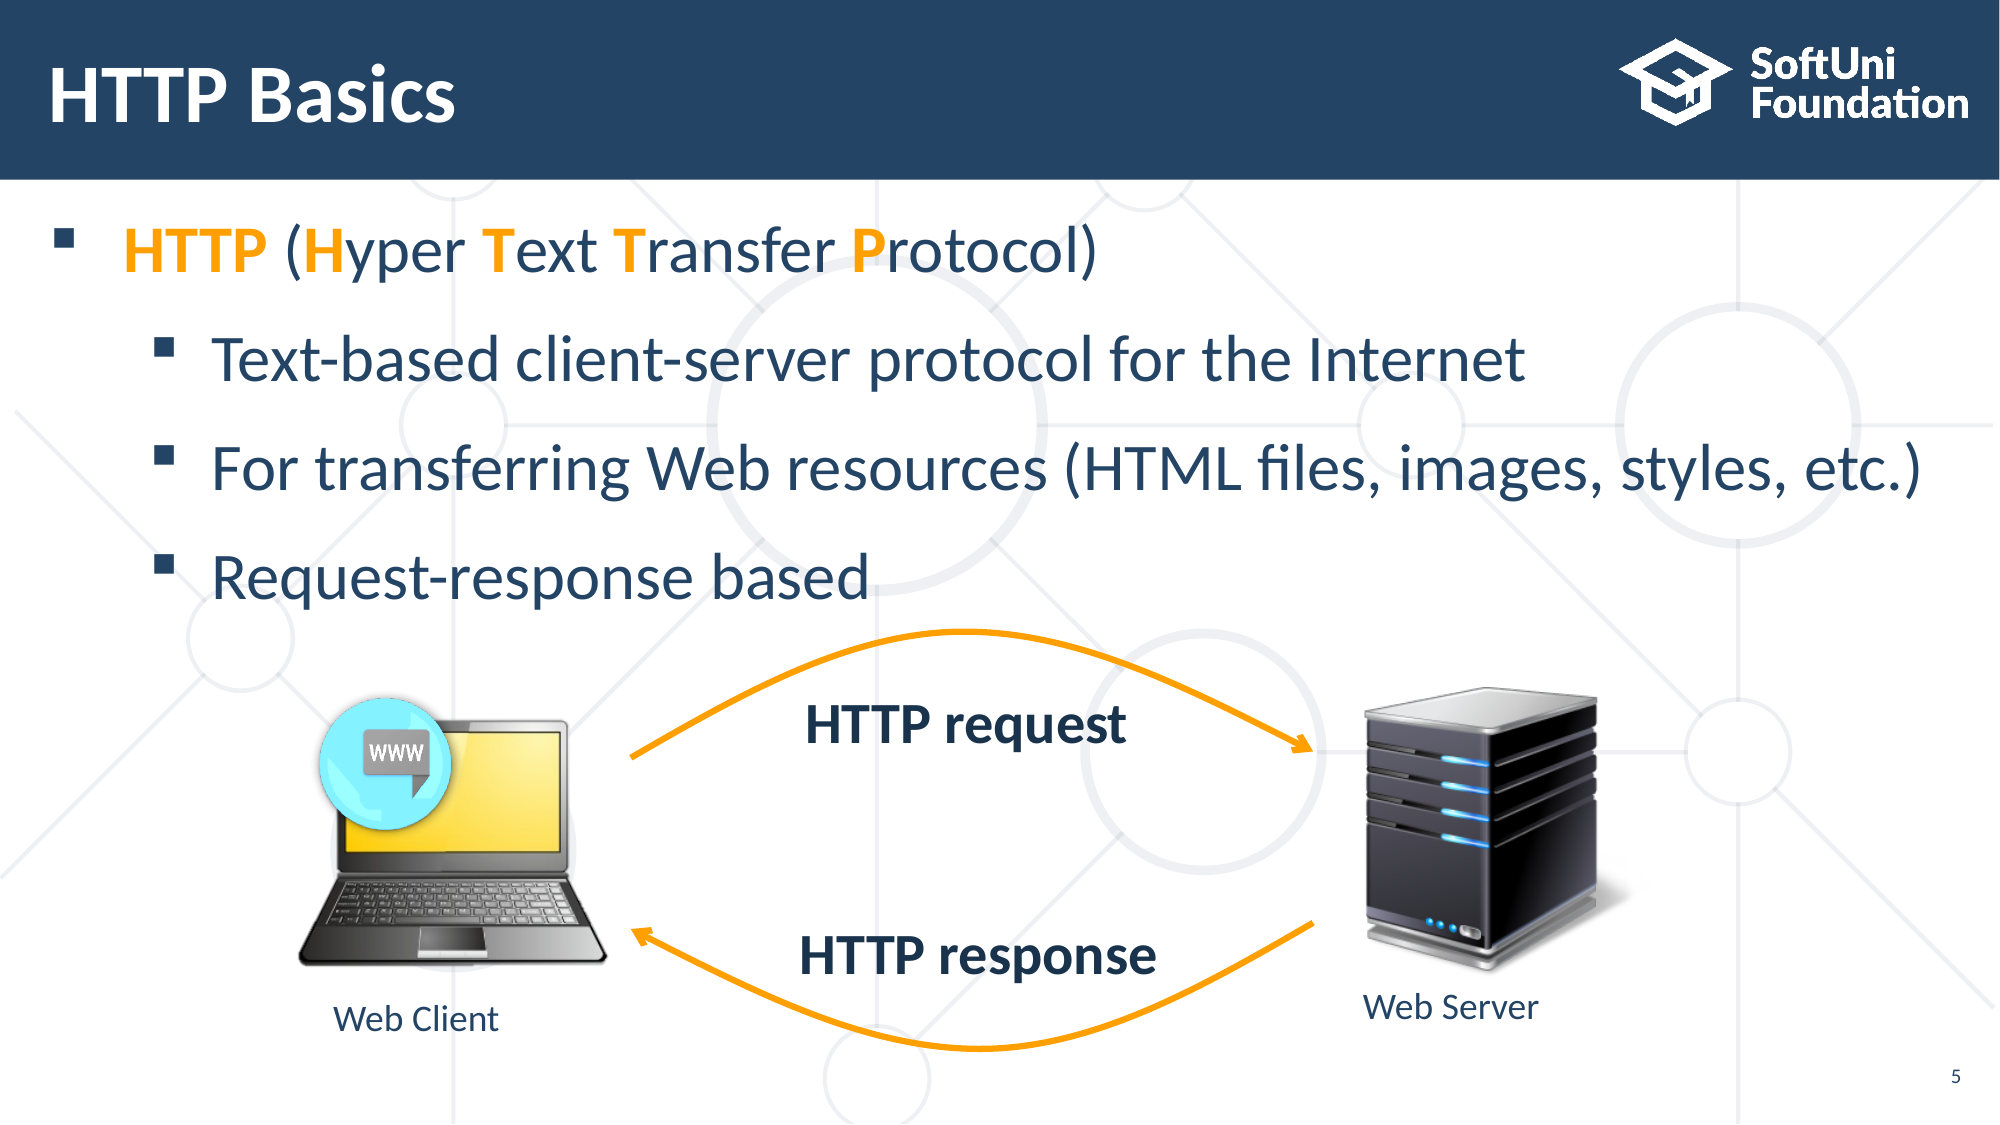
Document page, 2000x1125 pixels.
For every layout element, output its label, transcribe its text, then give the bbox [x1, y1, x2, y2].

text_box [646, 922, 1314, 1049]
picture [1618, 38, 1968, 126]
slide_number 5 [1896, 1049, 1968, 1101]
title HTTP Basics [31, 16, 1591, 162]
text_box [1337, 664, 1652, 1051]
text_box HTTP response [784, 908, 1173, 994]
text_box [292, 669, 641, 1063]
list HTTP (Hyper Text Transfer Protocol) Text-based client-server protocol for the Internet For transferring Web resources (HTML files, images, styles, etc.) Request-response based [31, 196, 1970, 1050]
text_box [646, 631, 1314, 758]
text_box HTTP request [790, 678, 1144, 763]
